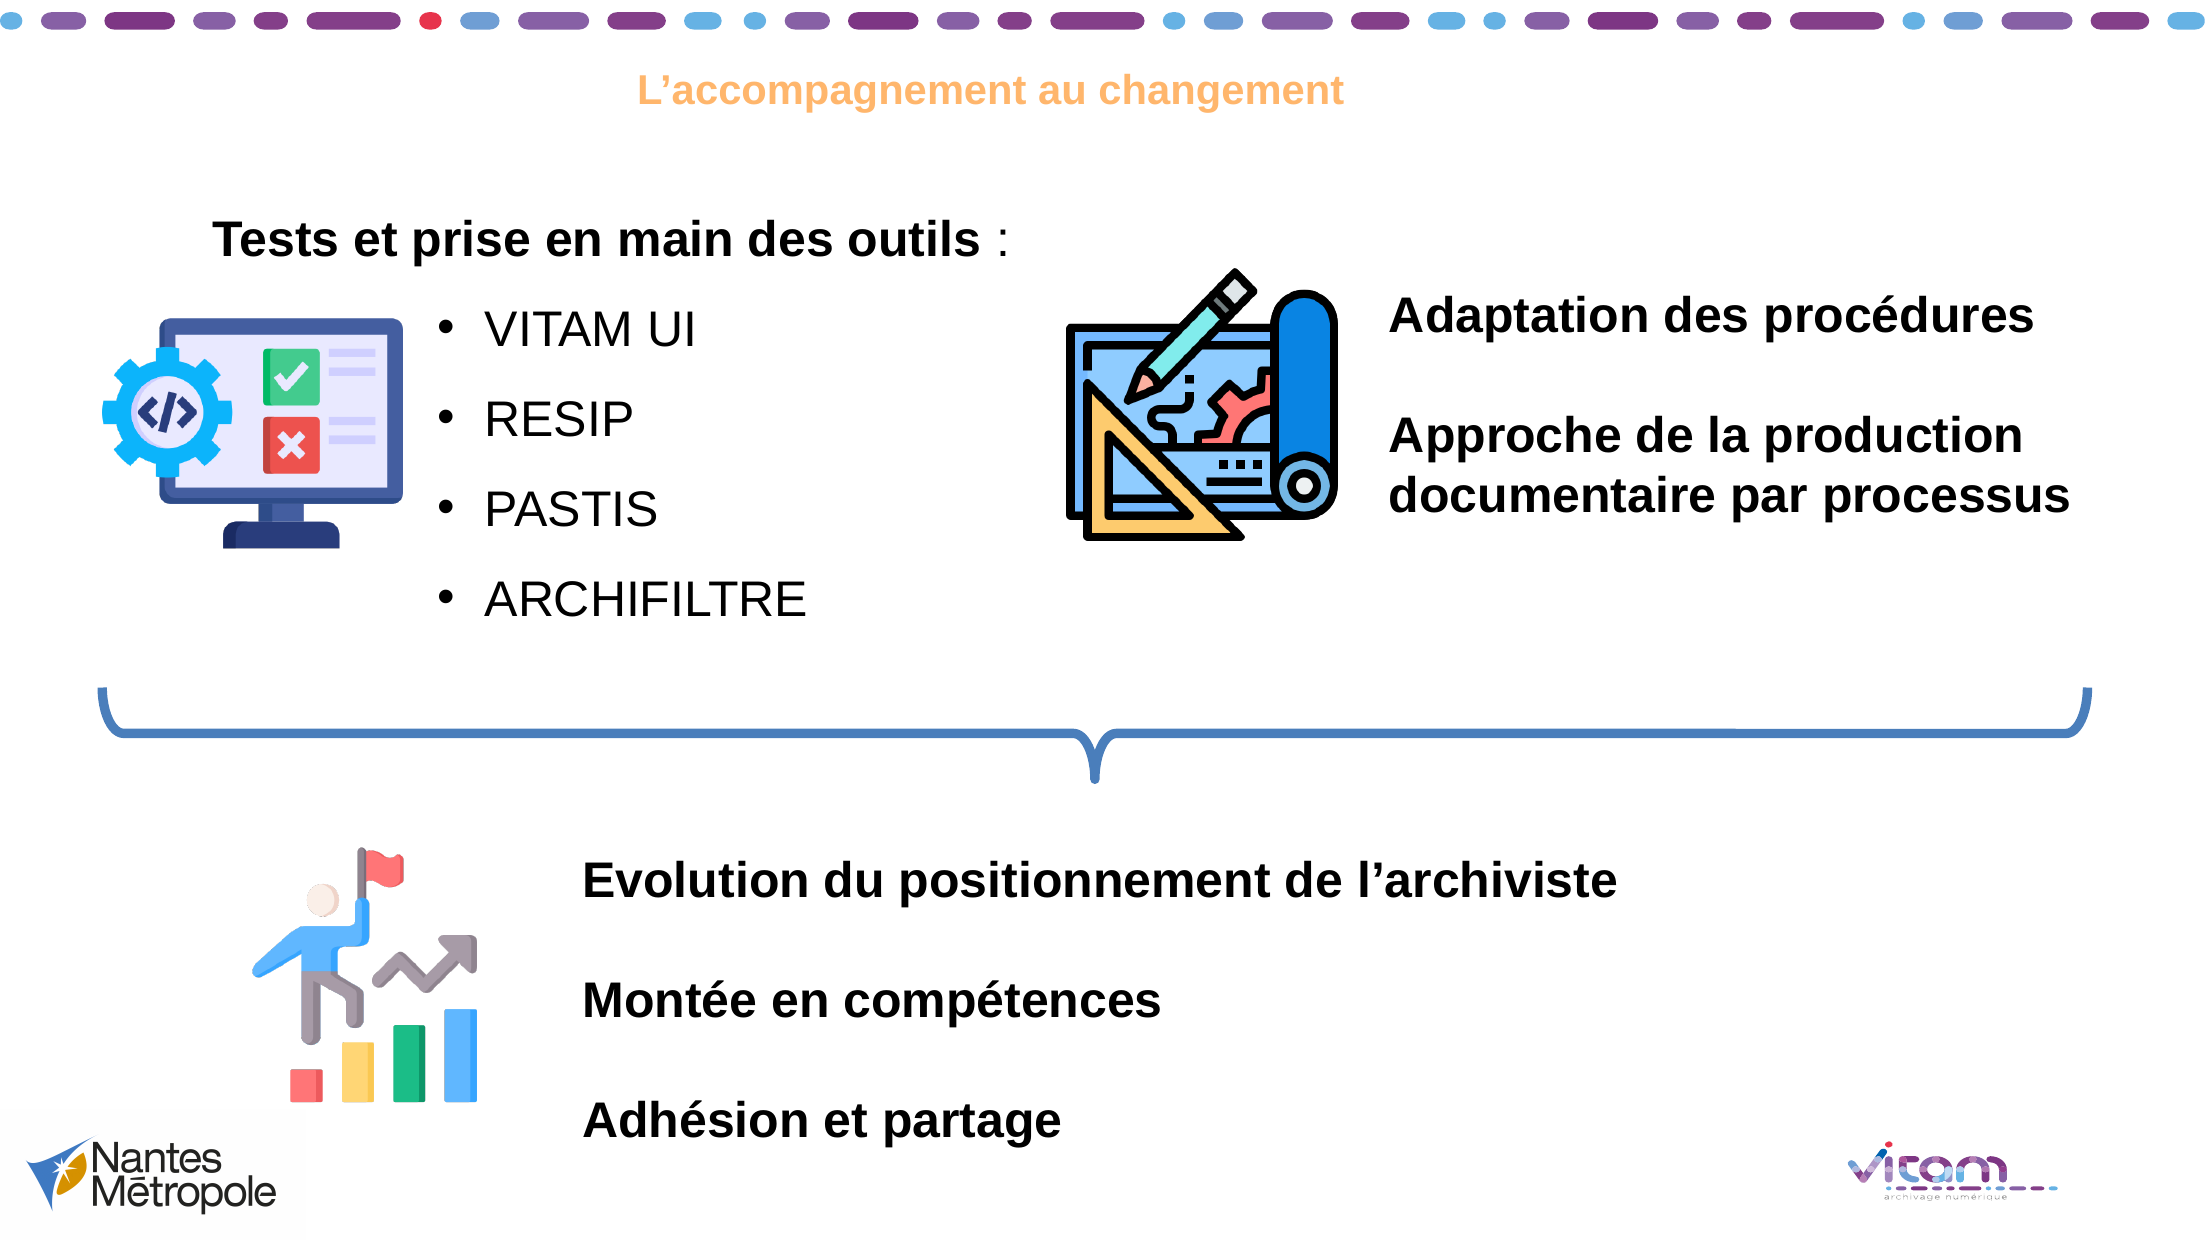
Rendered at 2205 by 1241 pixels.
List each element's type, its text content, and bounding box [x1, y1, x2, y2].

text_box L’accompagnement au changement [678, 55, 1304, 171]
text_box [101, 687, 2089, 781]
picture [0, 843, 499, 1241]
text_box Tests et prise en main des outils : VITAM UI RESIP PASTIS ARCHIFILTRE [198, 168, 1143, 634]
picture [132, 377, 203, 448]
picture [1065, 268, 1338, 541]
picture [101, 282, 403, 584]
text_box Evolution du positionnement de l’archiviste Montée en compétences Adhésion et partage [567, 839, 1667, 1155]
text_box Adaptation des procédures Approche de la production documentaire par processus [1374, 275, 2103, 531]
